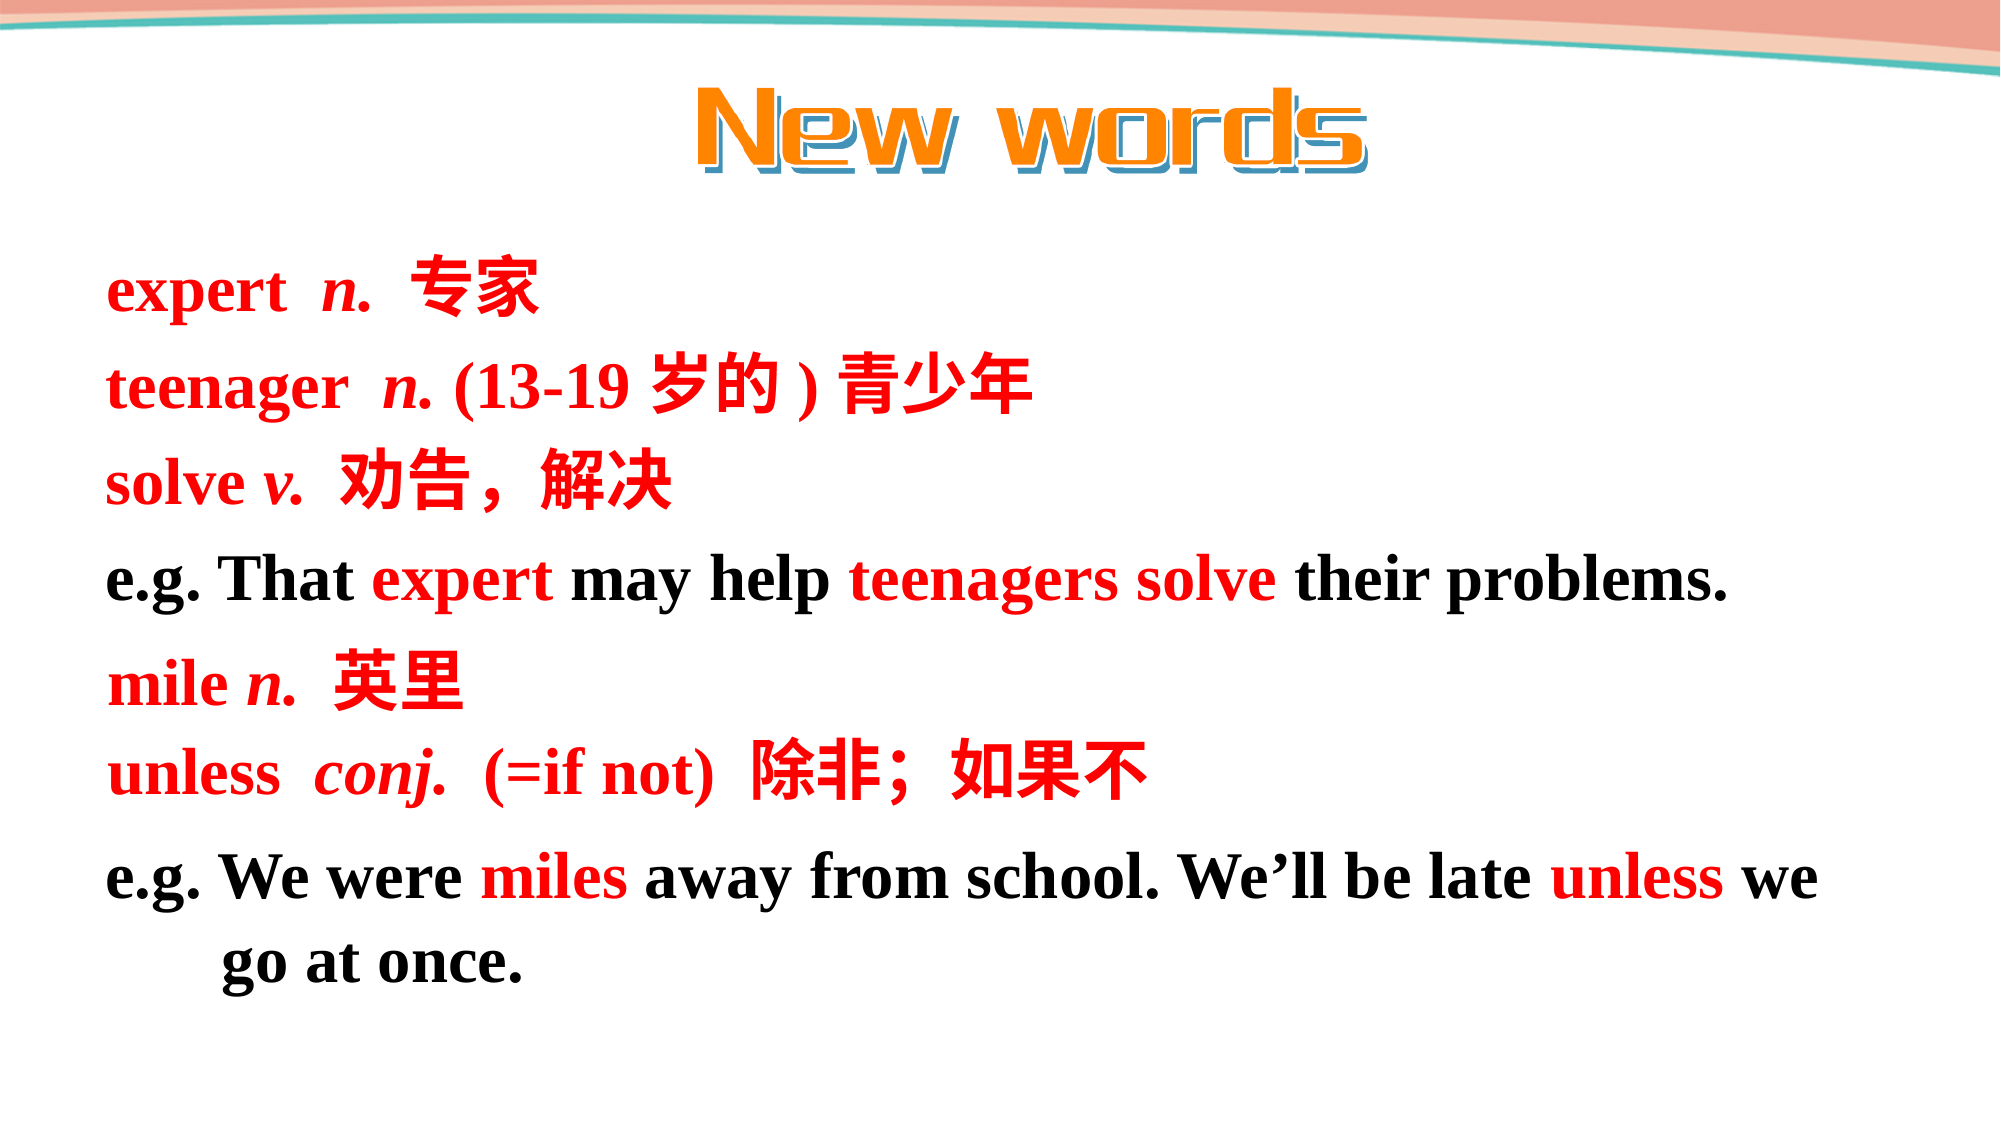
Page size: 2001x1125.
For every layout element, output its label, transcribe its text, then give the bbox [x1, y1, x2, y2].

text_box unless conj. (=if not) 除非；如果不 [92, 708, 1410, 815]
text_box mile n. 英里 [92, 615, 601, 708]
text_box expert n. 专家 teenager n. (13-19岁的)青少年 solve v. 劝告，解决 e.g. That expert may help teenagers solve their problems. [73, 216, 1870, 621]
text_box e.g. We were miles away from school. We’ll be late unless we go at once. [90, 820, 1875, 1003]
picture [0, 0, 2001, 1125]
